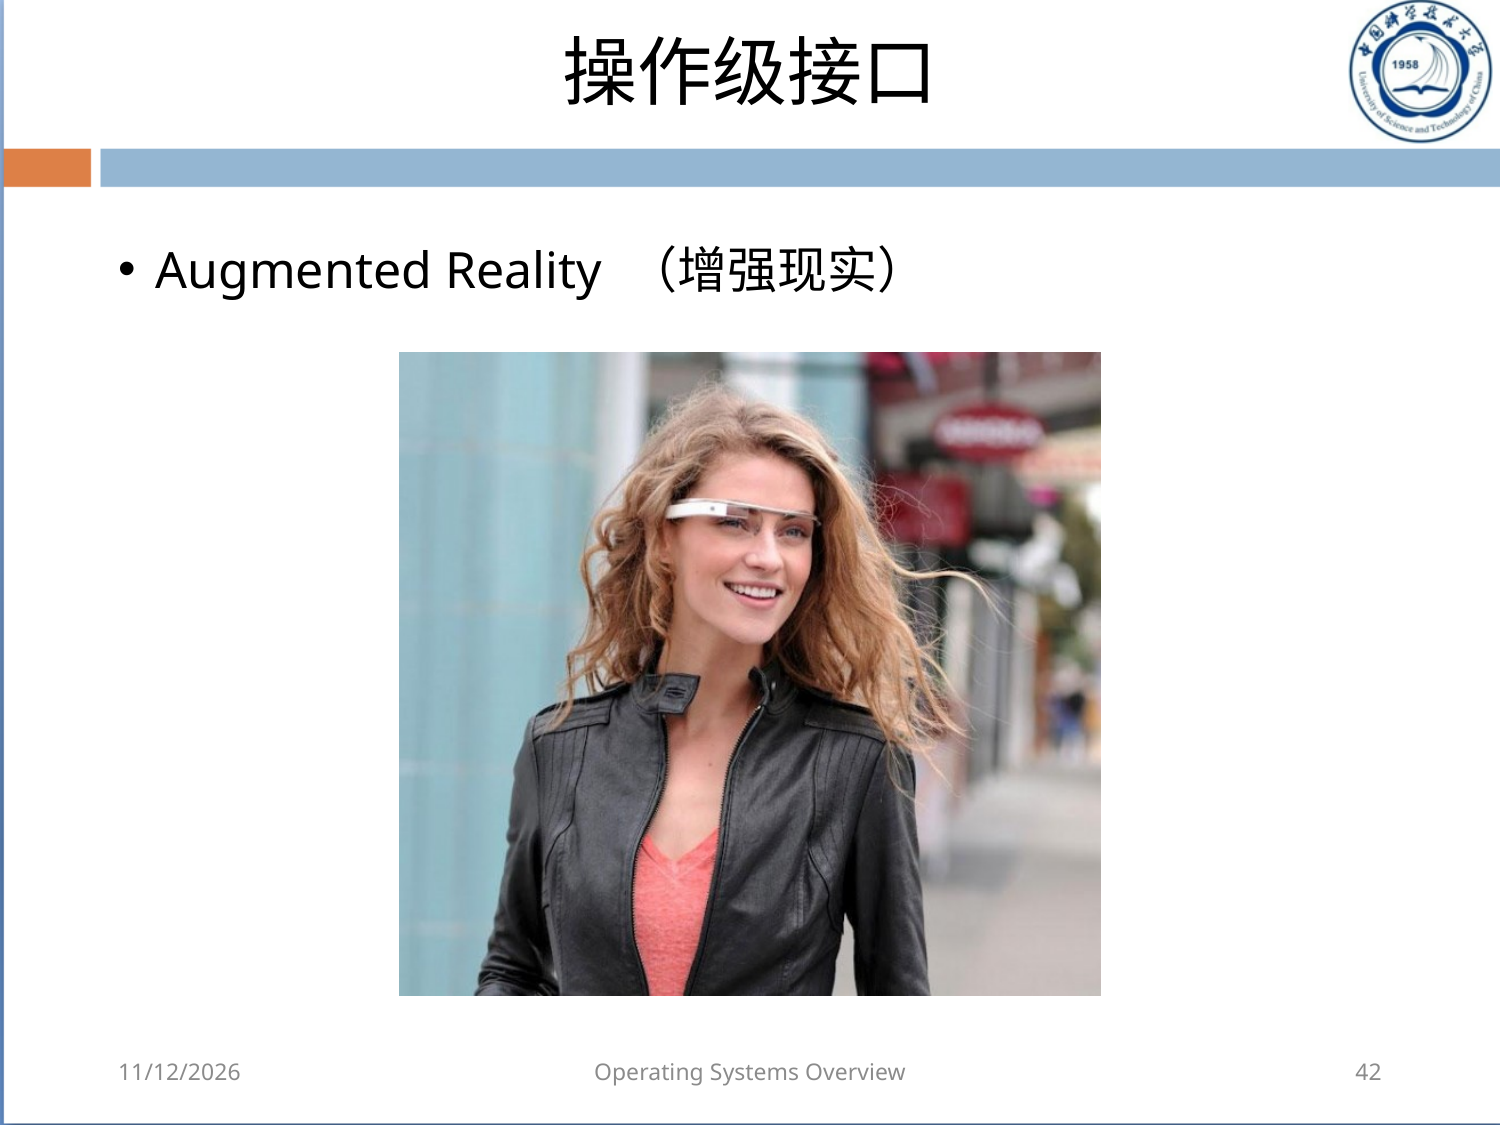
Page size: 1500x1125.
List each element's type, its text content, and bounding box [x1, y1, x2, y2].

picture [0, 0, 1500, 1125]
list Augmented Reality （增强现实） [103, 216, 1397, 1023]
title 操作级接口 [103, 18, 1397, 133]
slide_number 42 [1059, 1042, 1397, 1103]
footer Operating Systems Overview [496, 1042, 1004, 1103]
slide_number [103, 1042, 441, 1103]
